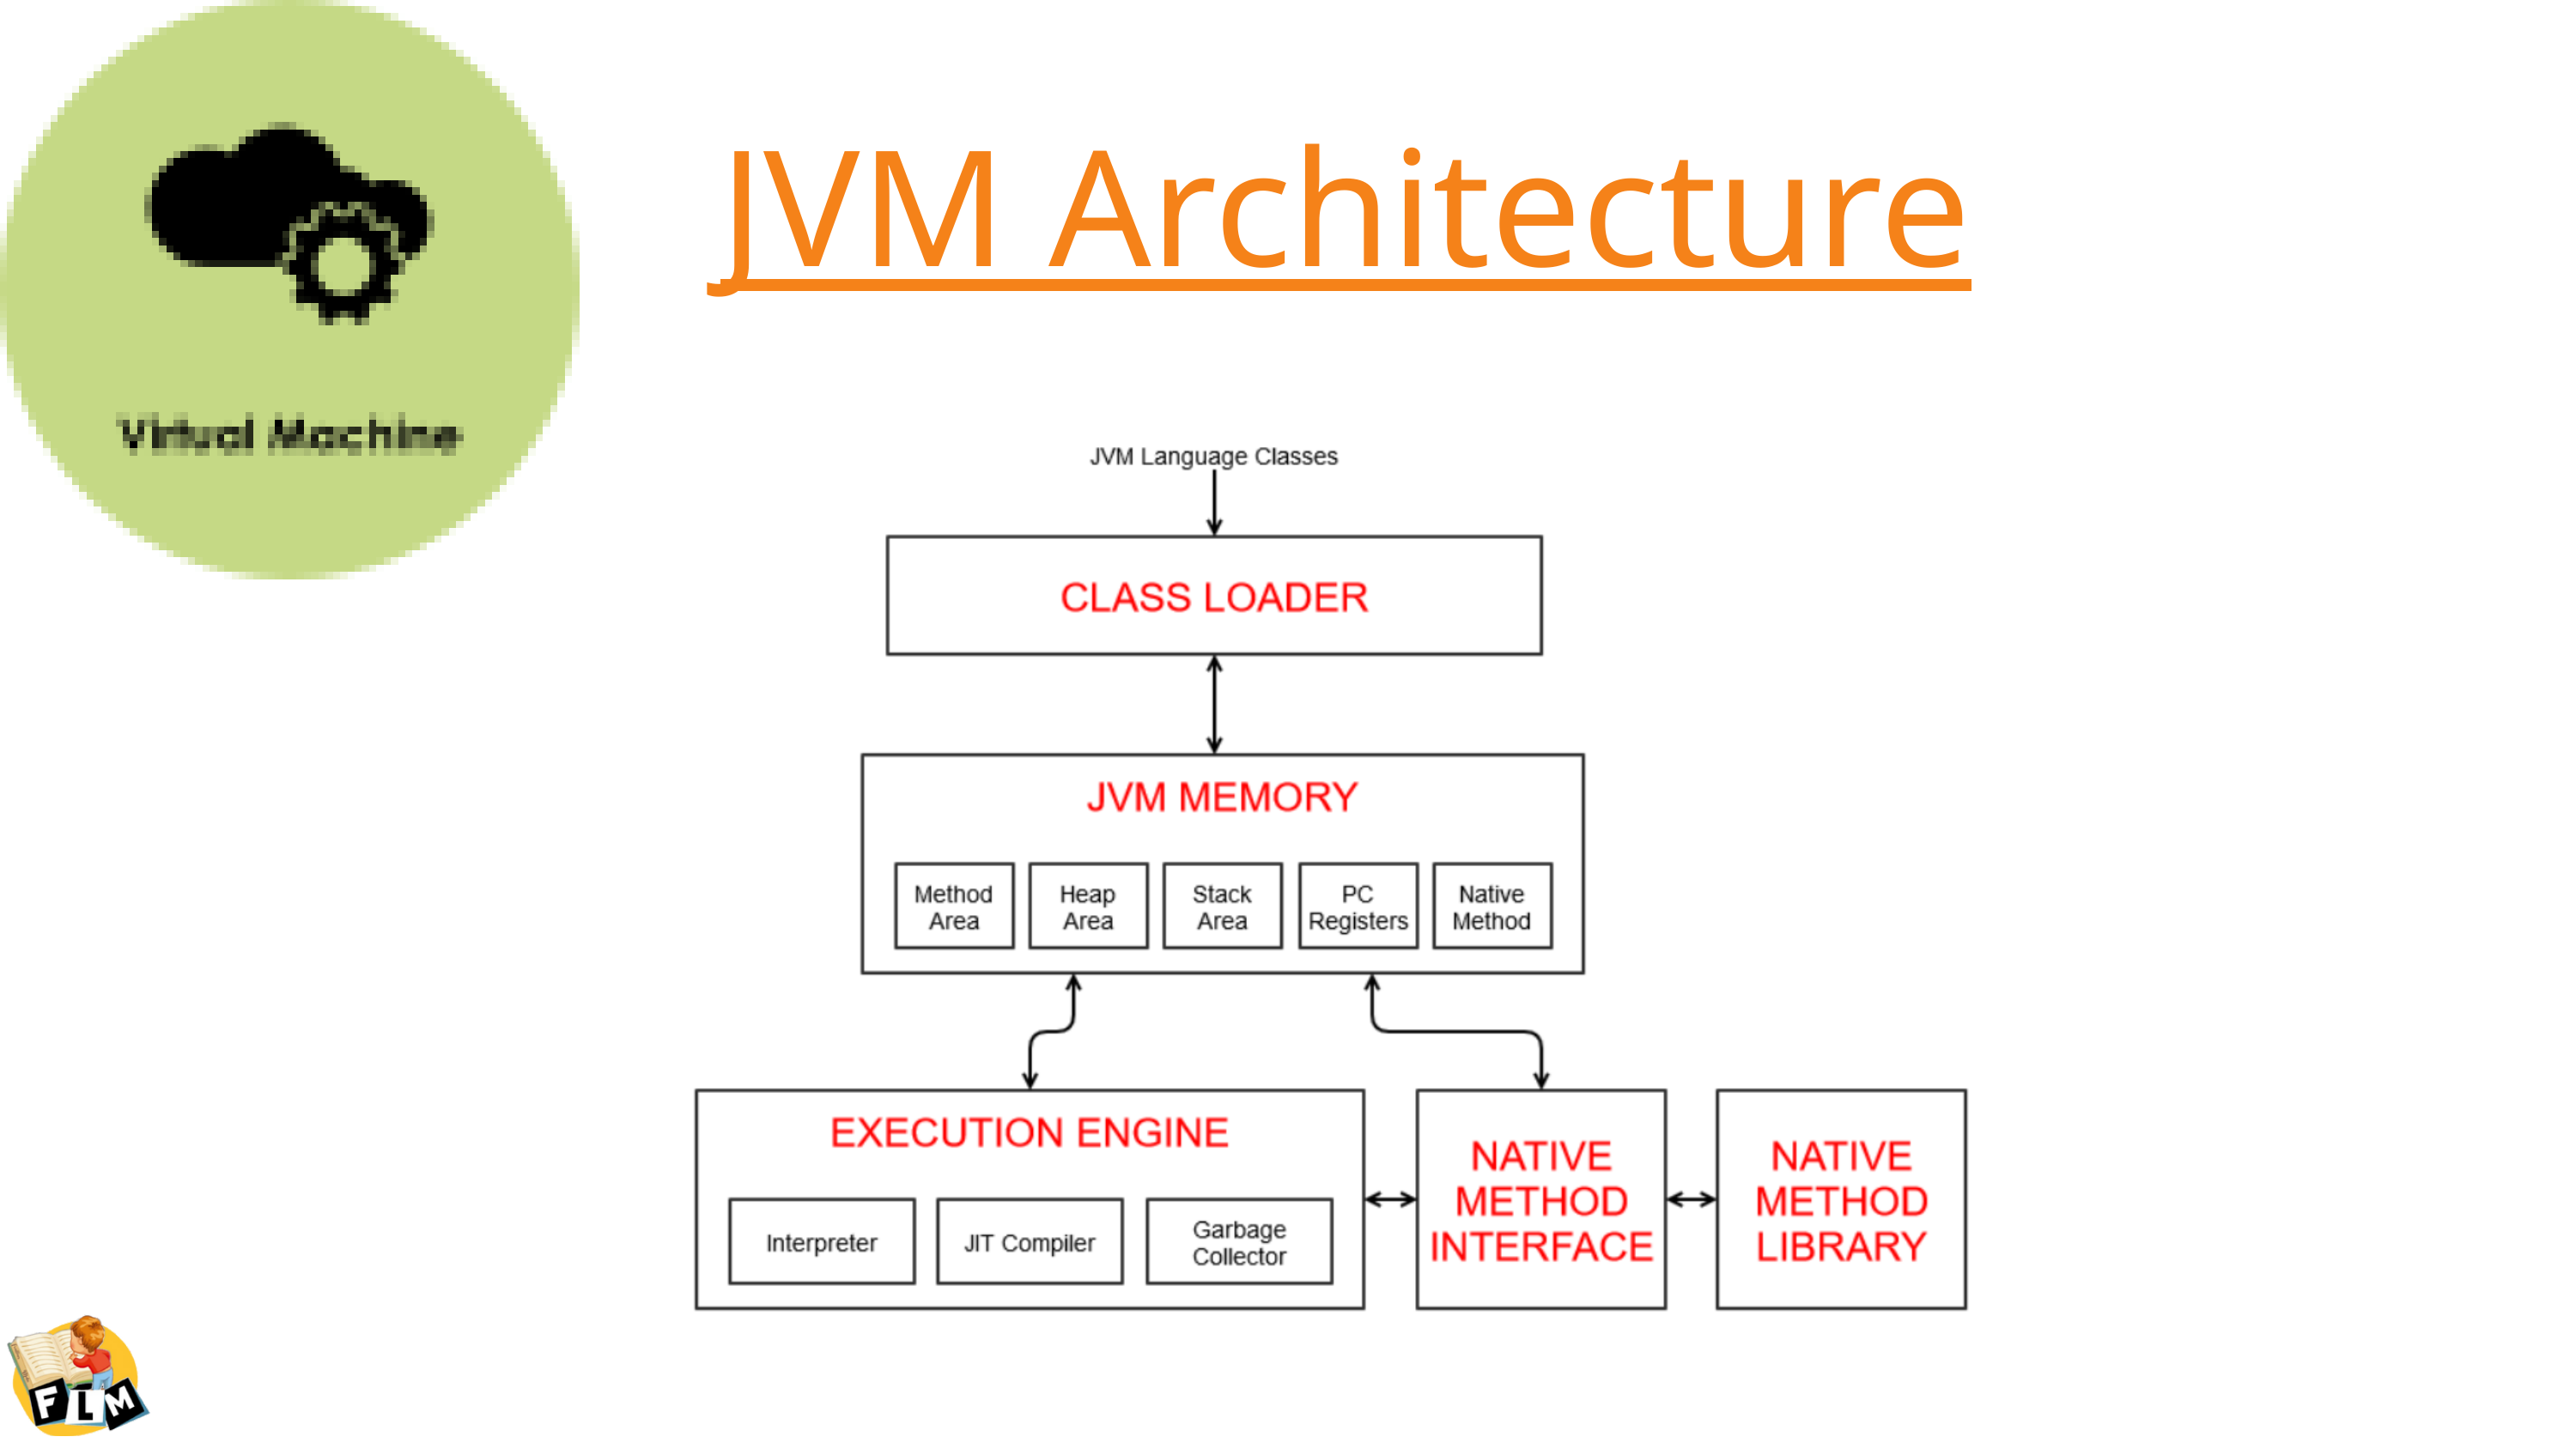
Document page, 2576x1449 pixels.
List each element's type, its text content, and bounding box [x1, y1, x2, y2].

picture [634, 438, 2008, 1337]
picture [0, 0, 580, 580]
text_box JVM Architecture [634, 73, 2057, 300]
picture [0, 1303, 154, 1436]
